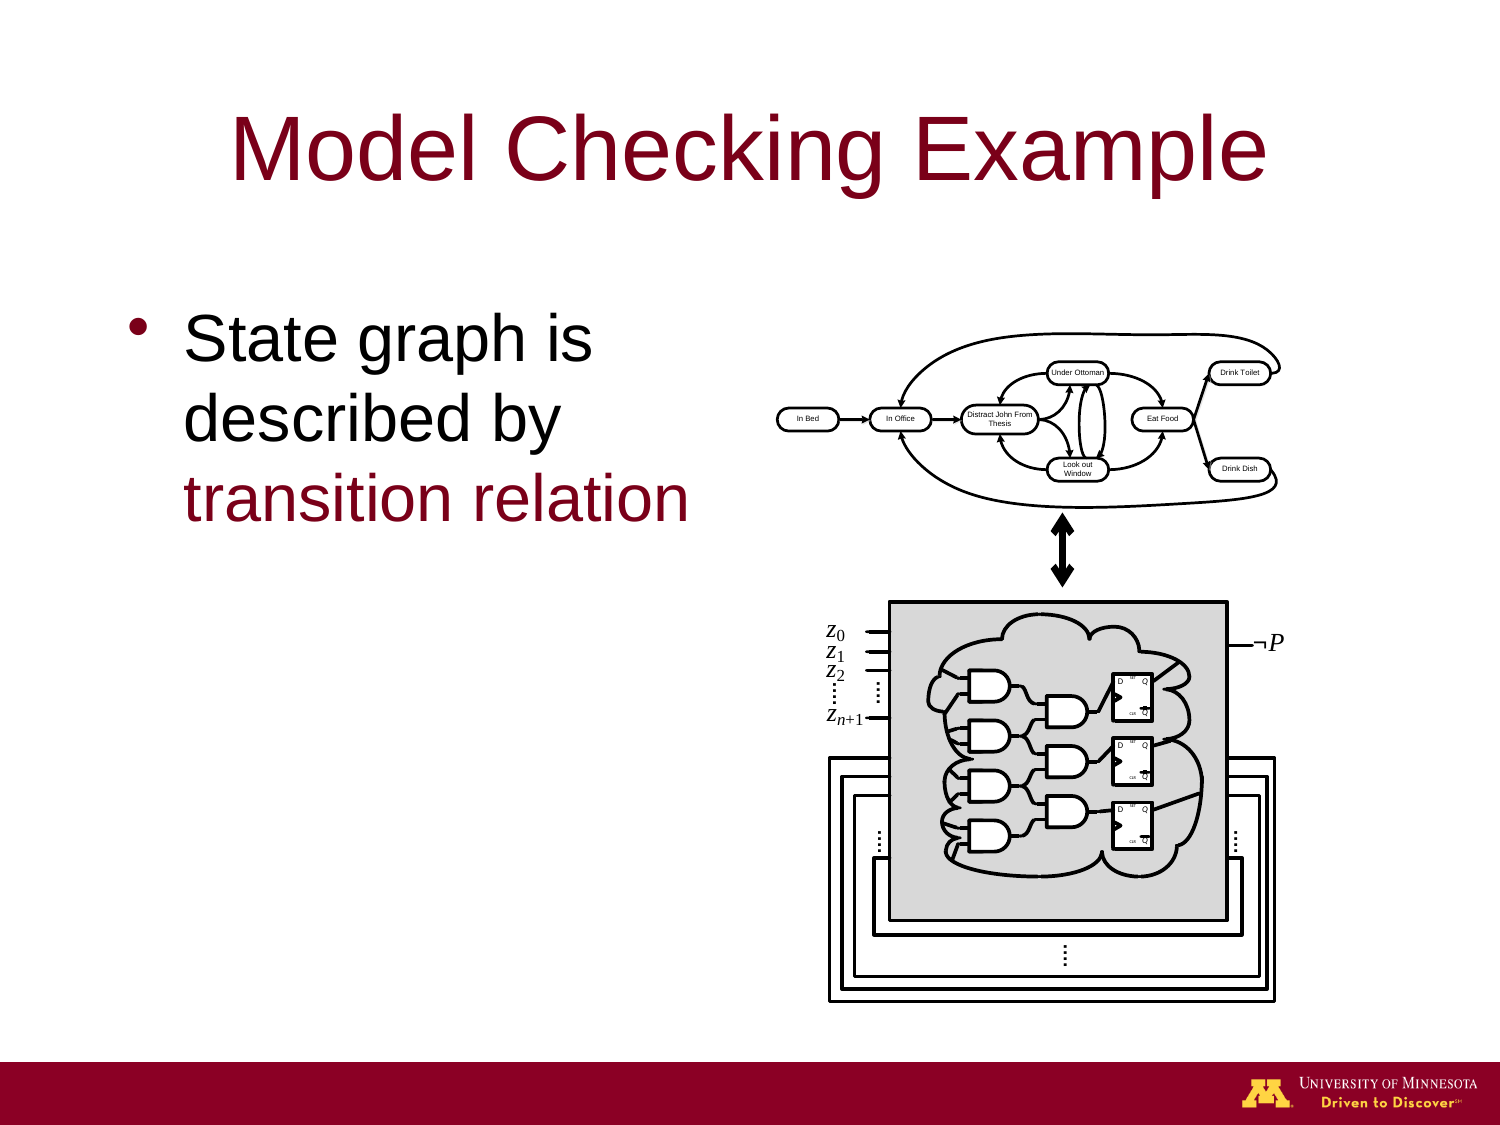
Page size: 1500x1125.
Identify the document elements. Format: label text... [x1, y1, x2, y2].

title Model Checking Example [112, 49, 1388, 238]
list State graph is described by transition relation [112, 287, 738, 938]
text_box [774, 324, 1289, 517]
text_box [812, 596, 1338, 1026]
picture [0, 1062, 1500, 1125]
